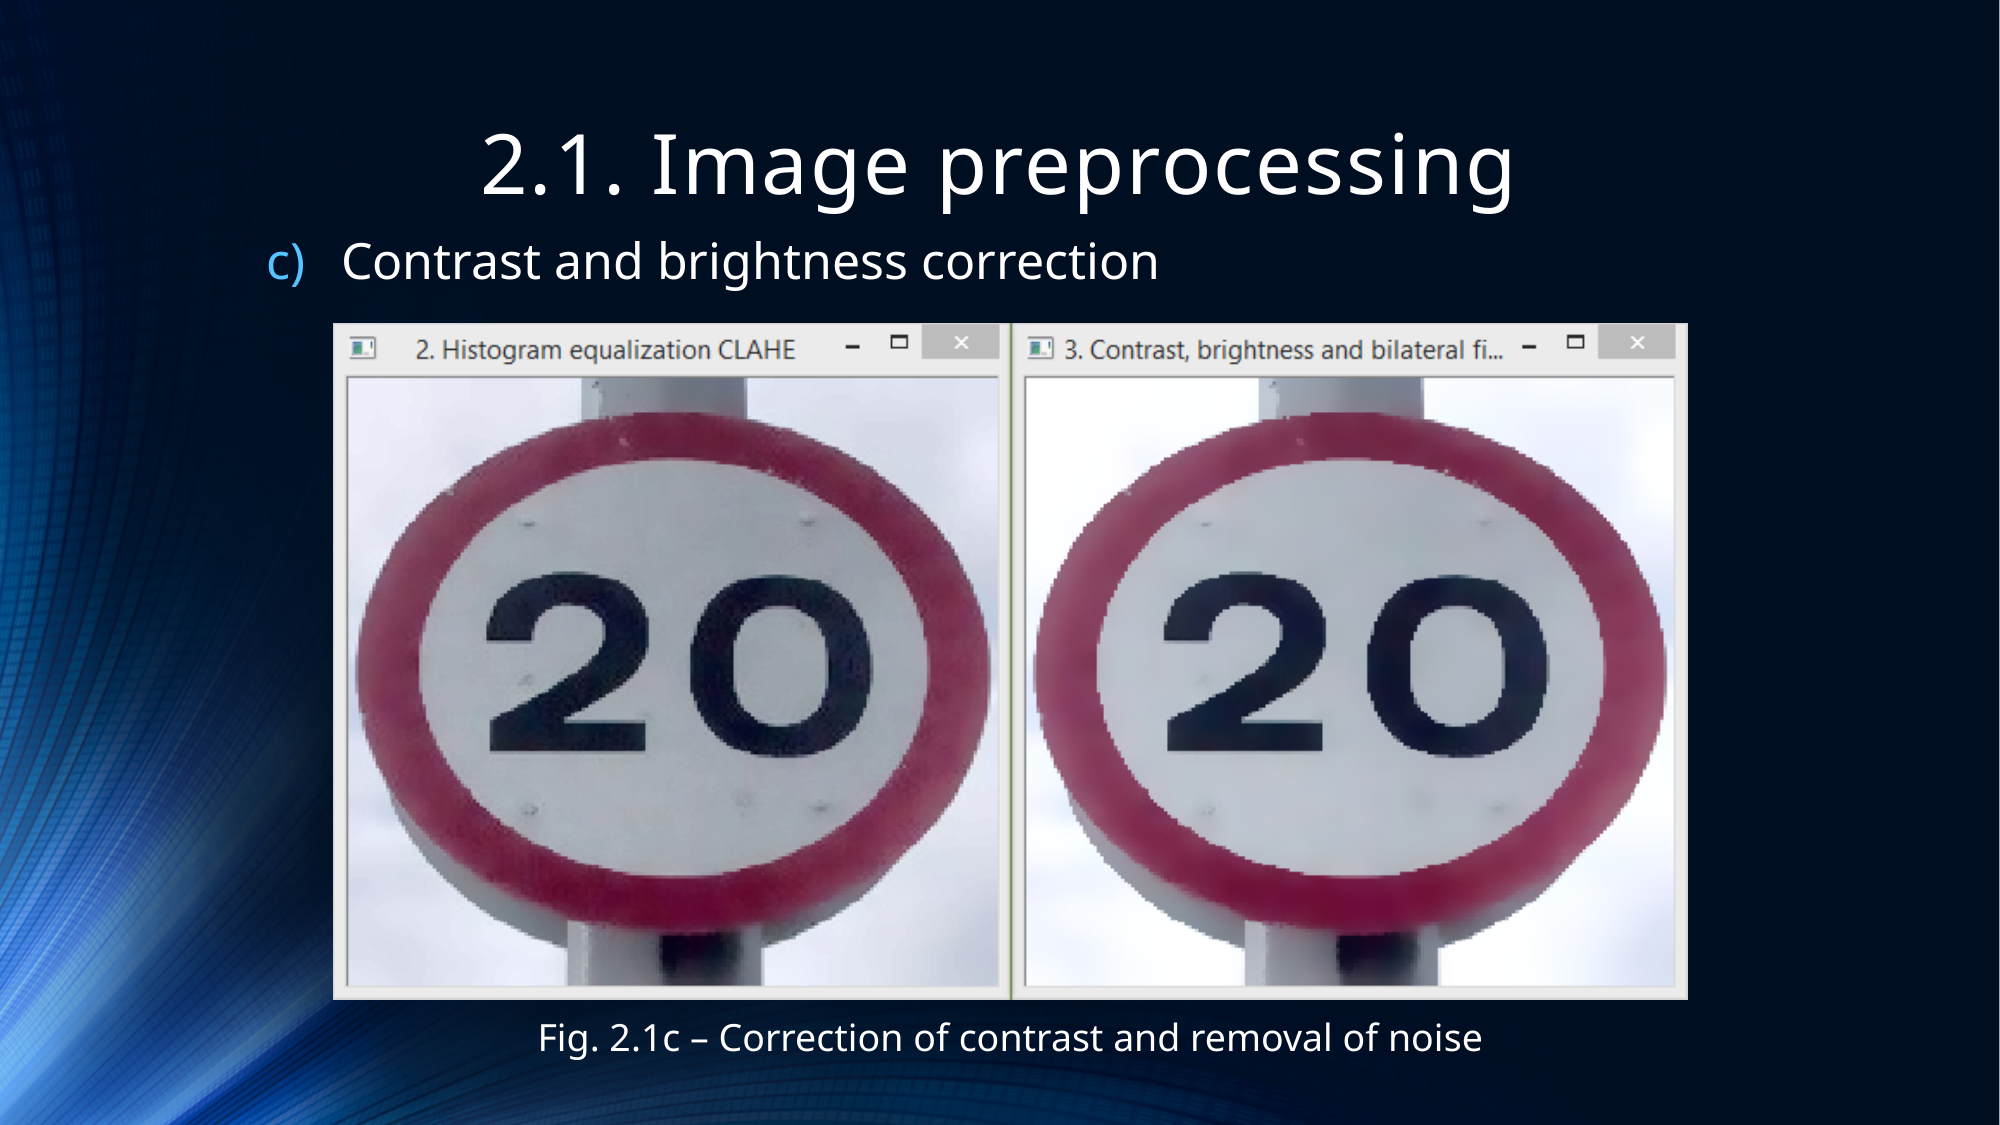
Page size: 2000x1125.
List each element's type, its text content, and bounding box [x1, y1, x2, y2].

text_box Fig. 2.1c – Correction of contrast and removal of noise [522, 1011, 1499, 1067]
text_box Contrast and brightness correction [251, 229, 1750, 303]
picture [0, 0, 2000, 1125]
title 2.1. Image preprocessing [249, 62, 1750, 220]
